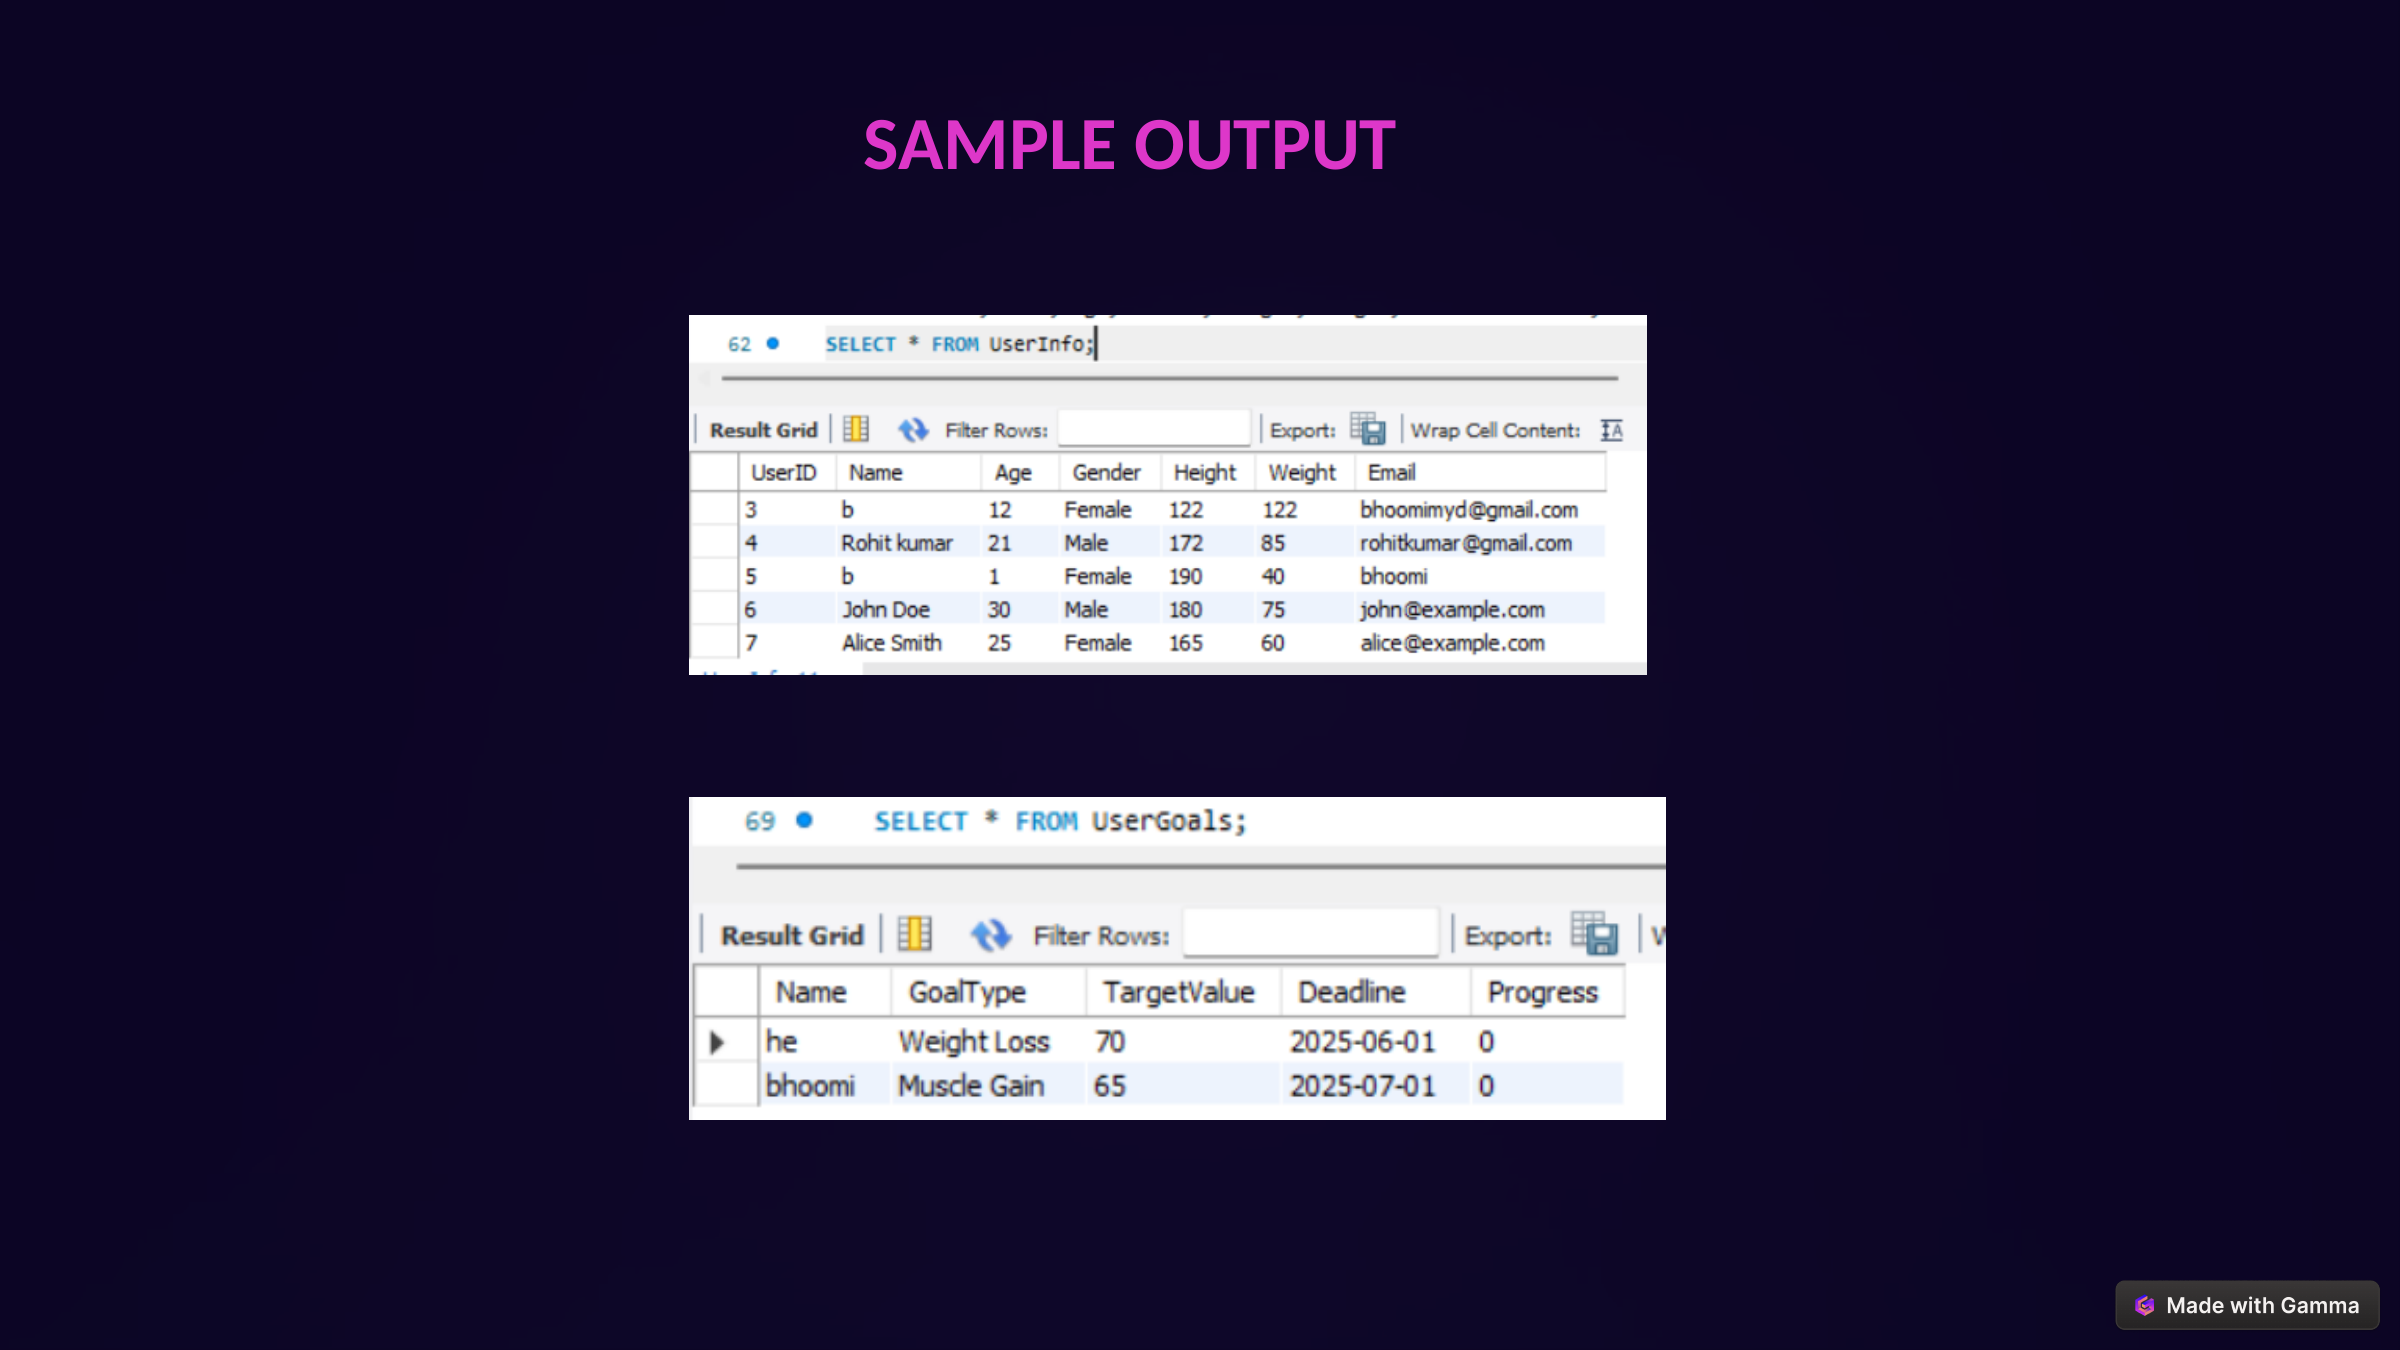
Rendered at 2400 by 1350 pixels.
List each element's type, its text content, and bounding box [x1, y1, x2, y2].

picture [689, 797, 1666, 1120]
picture [2106, 1271, 2389, 1339]
text_box SAMPLE OUTPUT [856, 86, 1544, 192]
picture [689, 315, 1647, 676]
